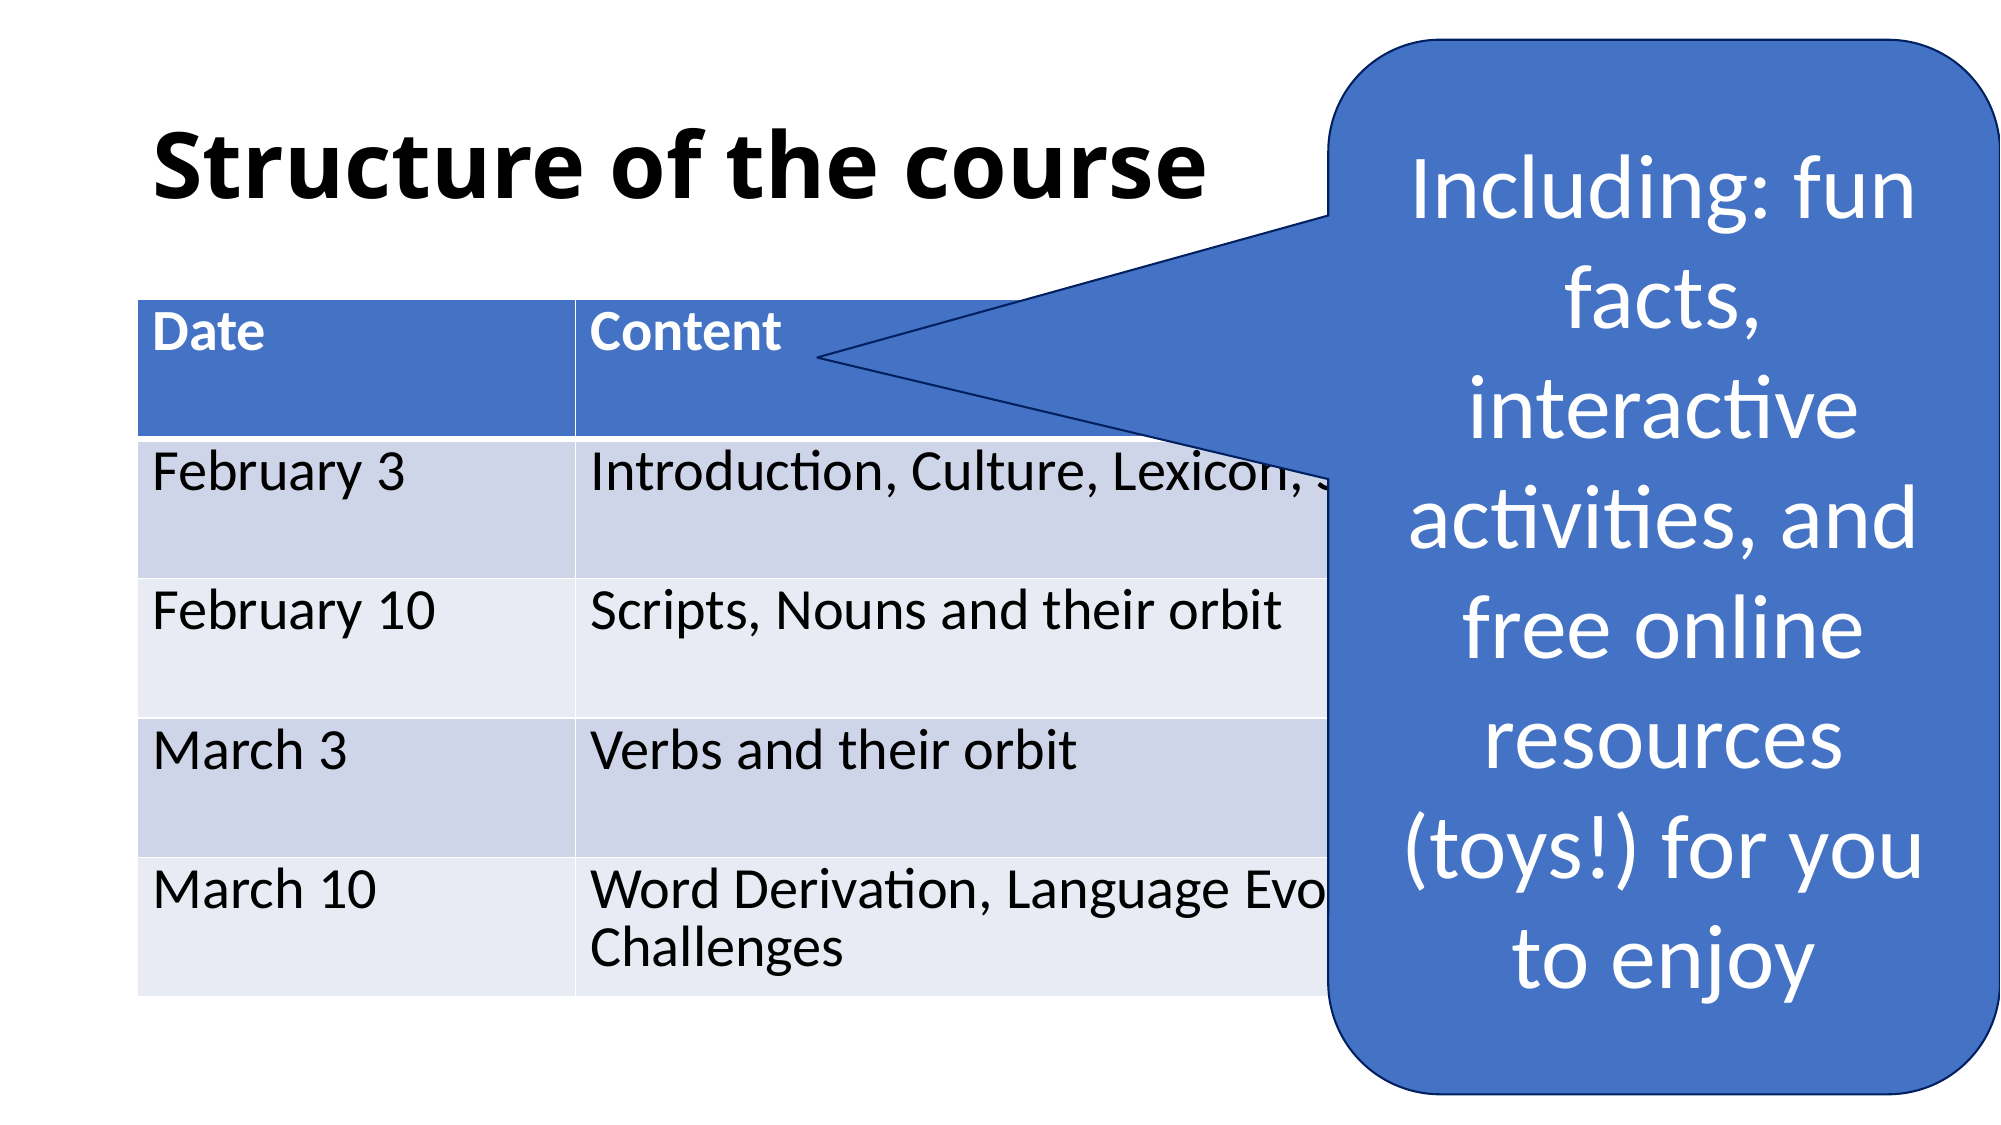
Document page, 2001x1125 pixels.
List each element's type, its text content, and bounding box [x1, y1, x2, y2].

table_header Content [576, 300, 1138, 436]
table_cell March 3 [138, 719, 575, 857]
text_box Including: fun facts, interactive activities, and free online resources (toys!) for you to enjoy [816, 38, 2000, 1096]
title Structure of the course [137, 59, 1374, 278]
table_header Date [138, 300, 575, 436]
table_cell Word Derivation, Language Evolution, Translation Challenges [576, 858, 1327, 996]
table_cell March 10 [138, 858, 575, 996]
table_cell Introduction, Culture, Lexicon, Sound Systems [576, 442, 1327, 578]
table_cell February 10 [138, 579, 575, 717]
table_cell February 3 [138, 442, 575, 578]
table_cell Verbs and their orbit [576, 719, 1327, 857]
table_cell Scripts, Nouns and their orbit [576, 579, 1327, 717]
